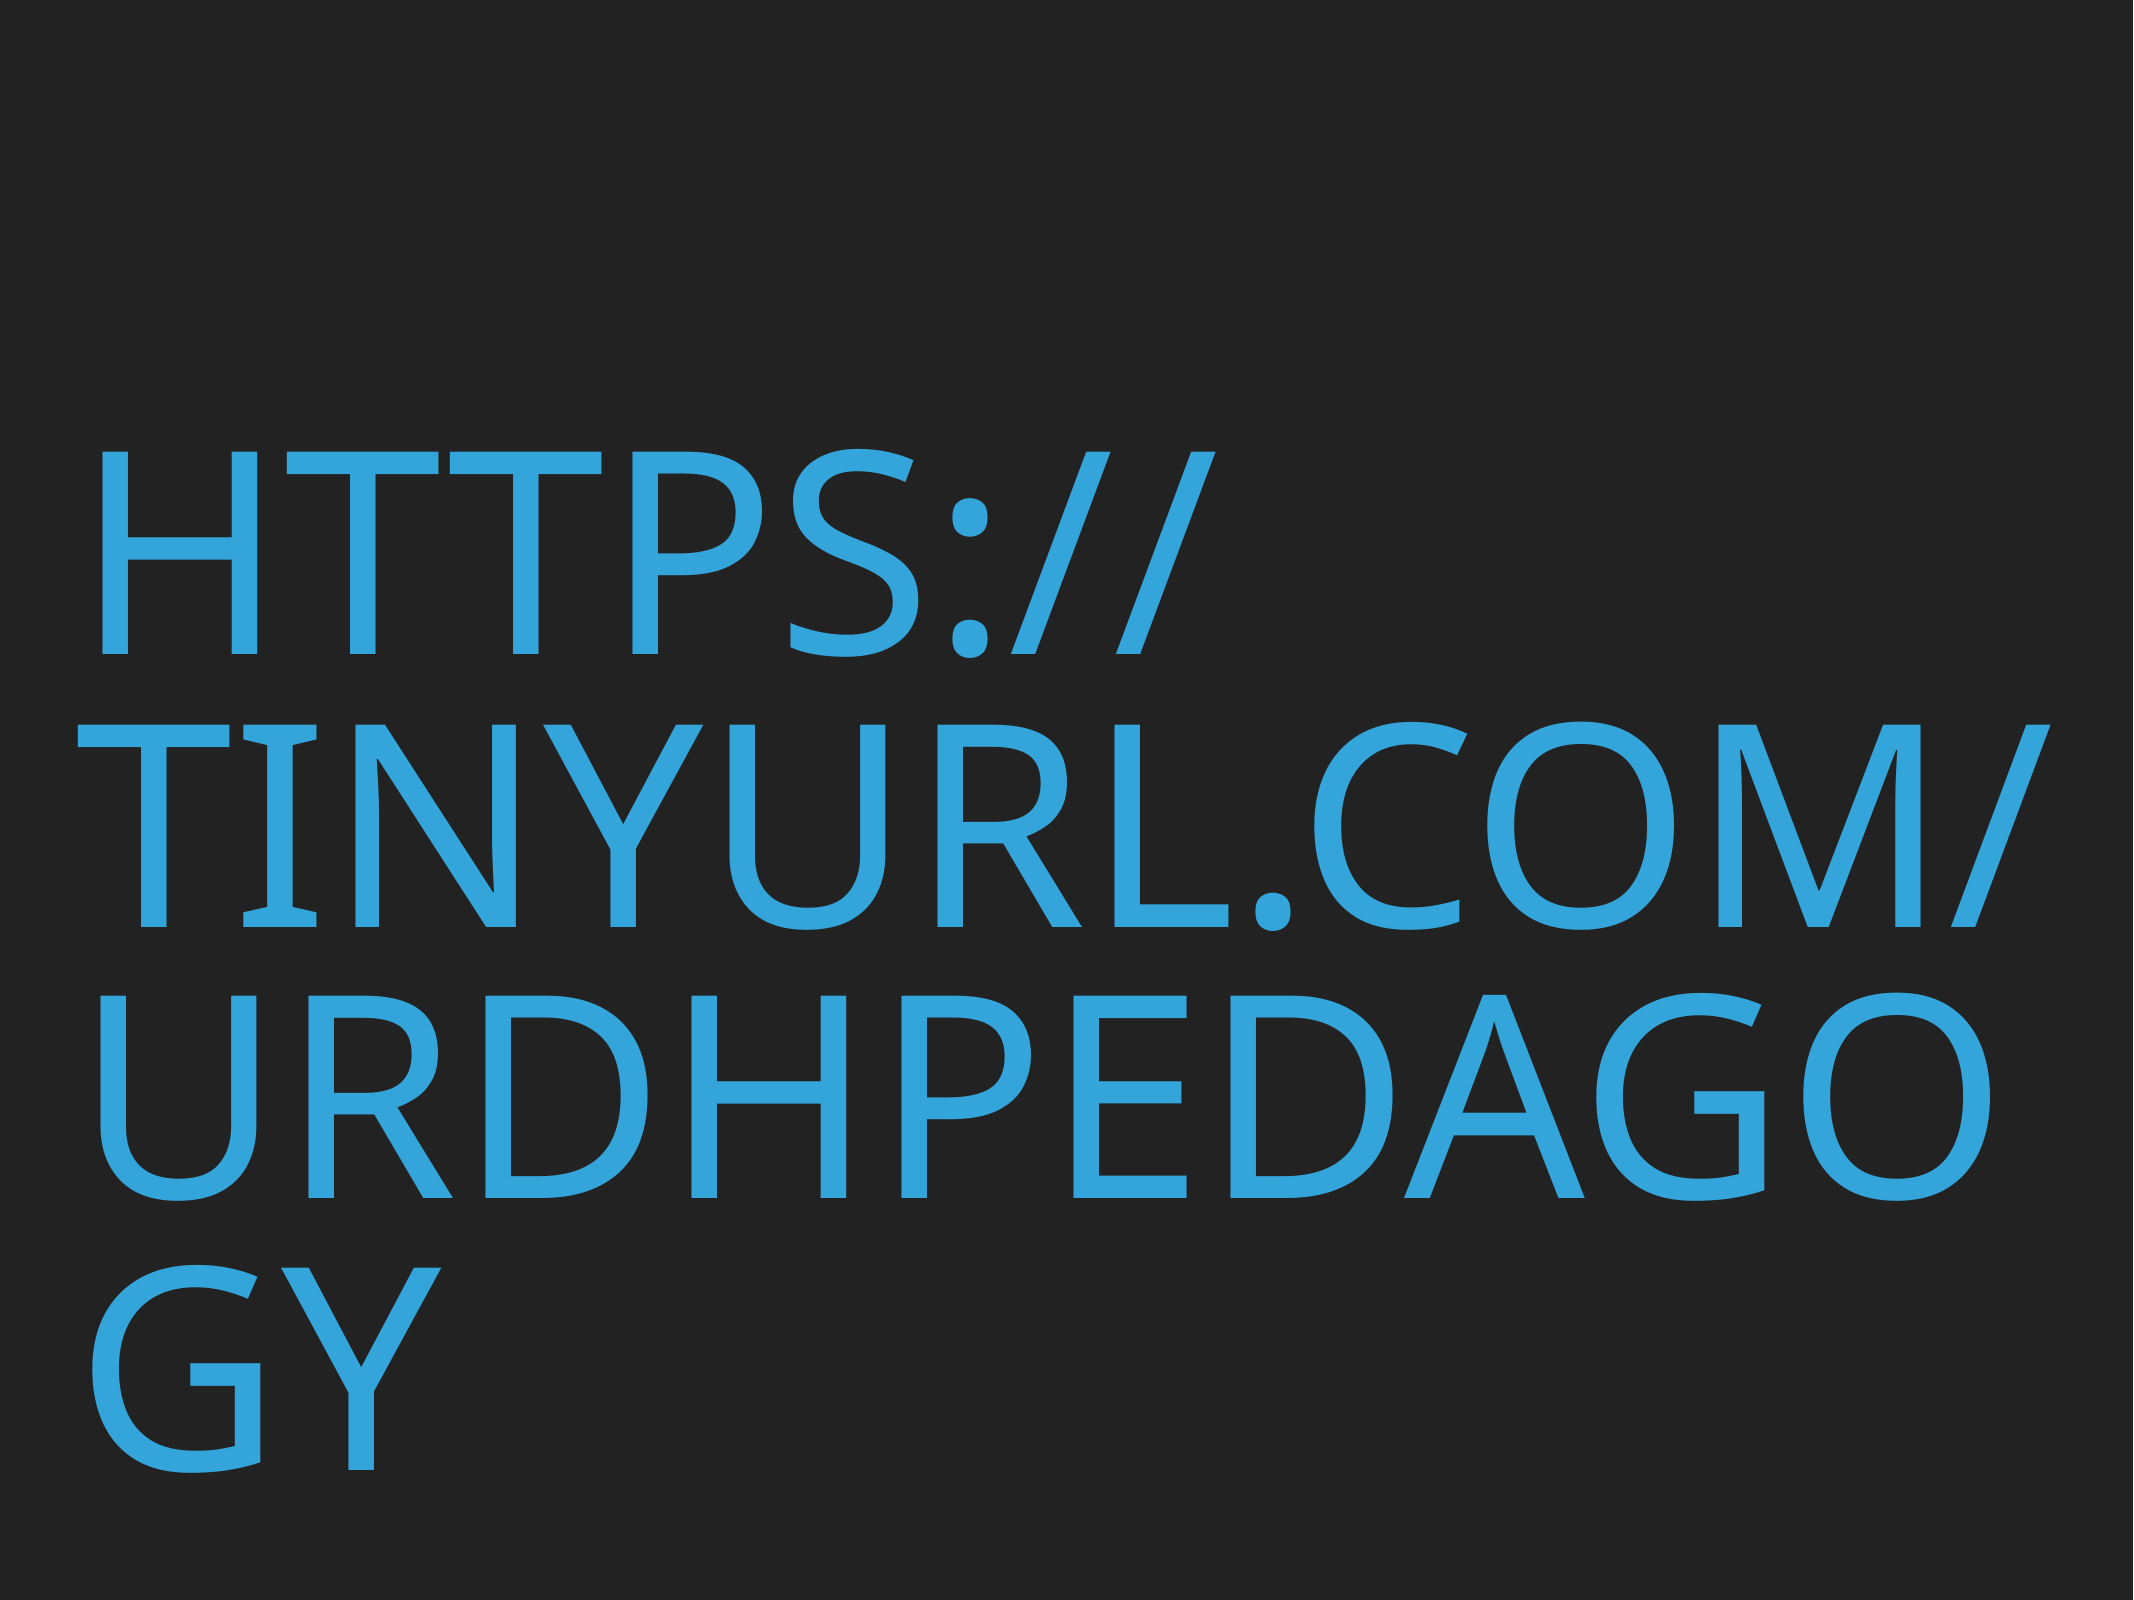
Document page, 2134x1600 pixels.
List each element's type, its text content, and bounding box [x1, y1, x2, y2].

title https://tinyurl.com/urdhpedagogy [66, 428, 2068, 1172]
